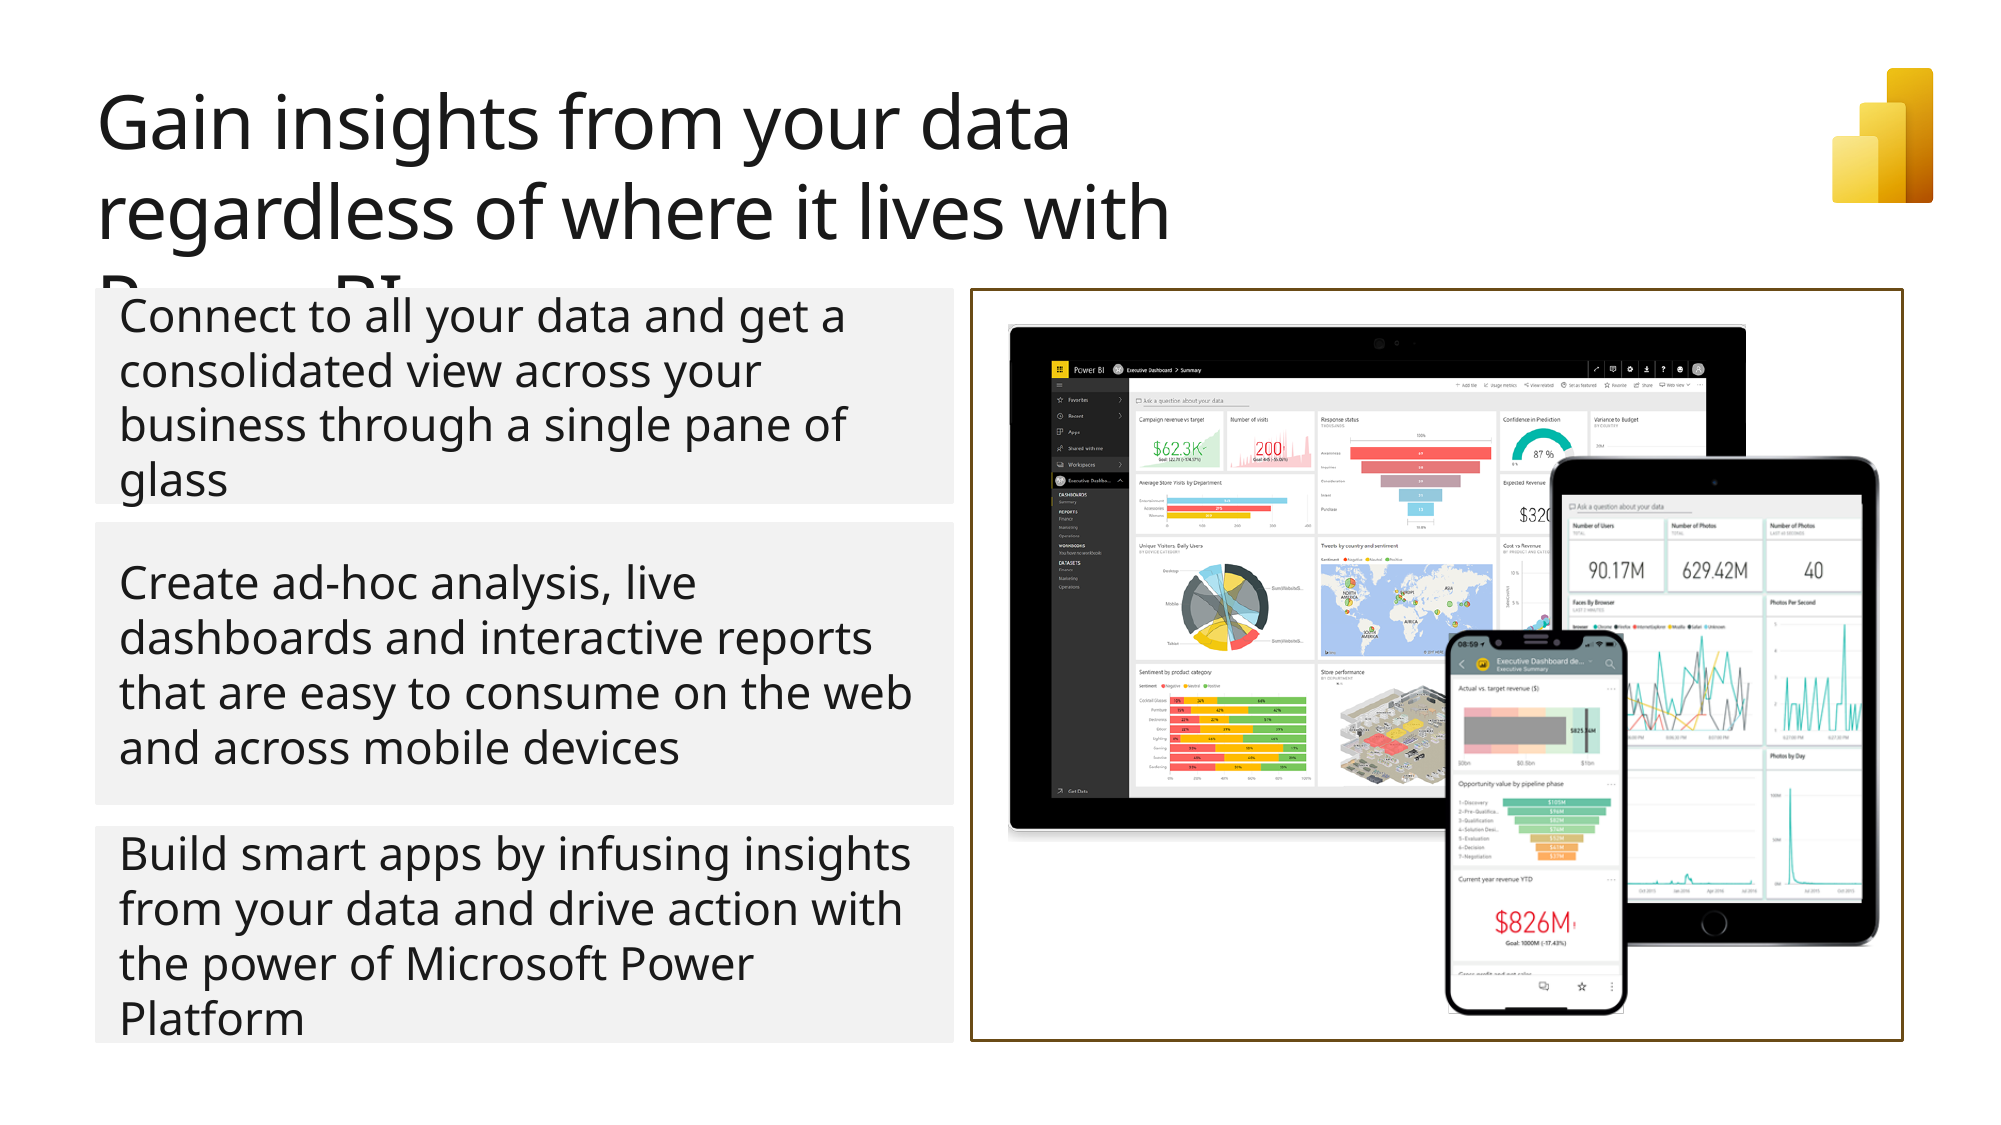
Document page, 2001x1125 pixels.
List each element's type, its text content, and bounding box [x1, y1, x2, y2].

text_box [971, 289, 1903, 1042]
text_box Create ad-hoc analysis, live dashboards and interactive reports that are easy to consume on the web and across mobile devices [96, 522, 953, 805]
text_box Build smart apps by infusing insights from your data and drive action with the power of Microsoft Power Platform [96, 827, 953, 1042]
title Gain insights from your data regardless of where it lives with Power BI [96, 75, 1439, 269]
picture [1815, 68, 1950, 204]
text_box Connect to all your data and get a consolidated view across your business through a single pane of glass [96, 289, 953, 504]
picture [1007, 324, 1883, 1020]
